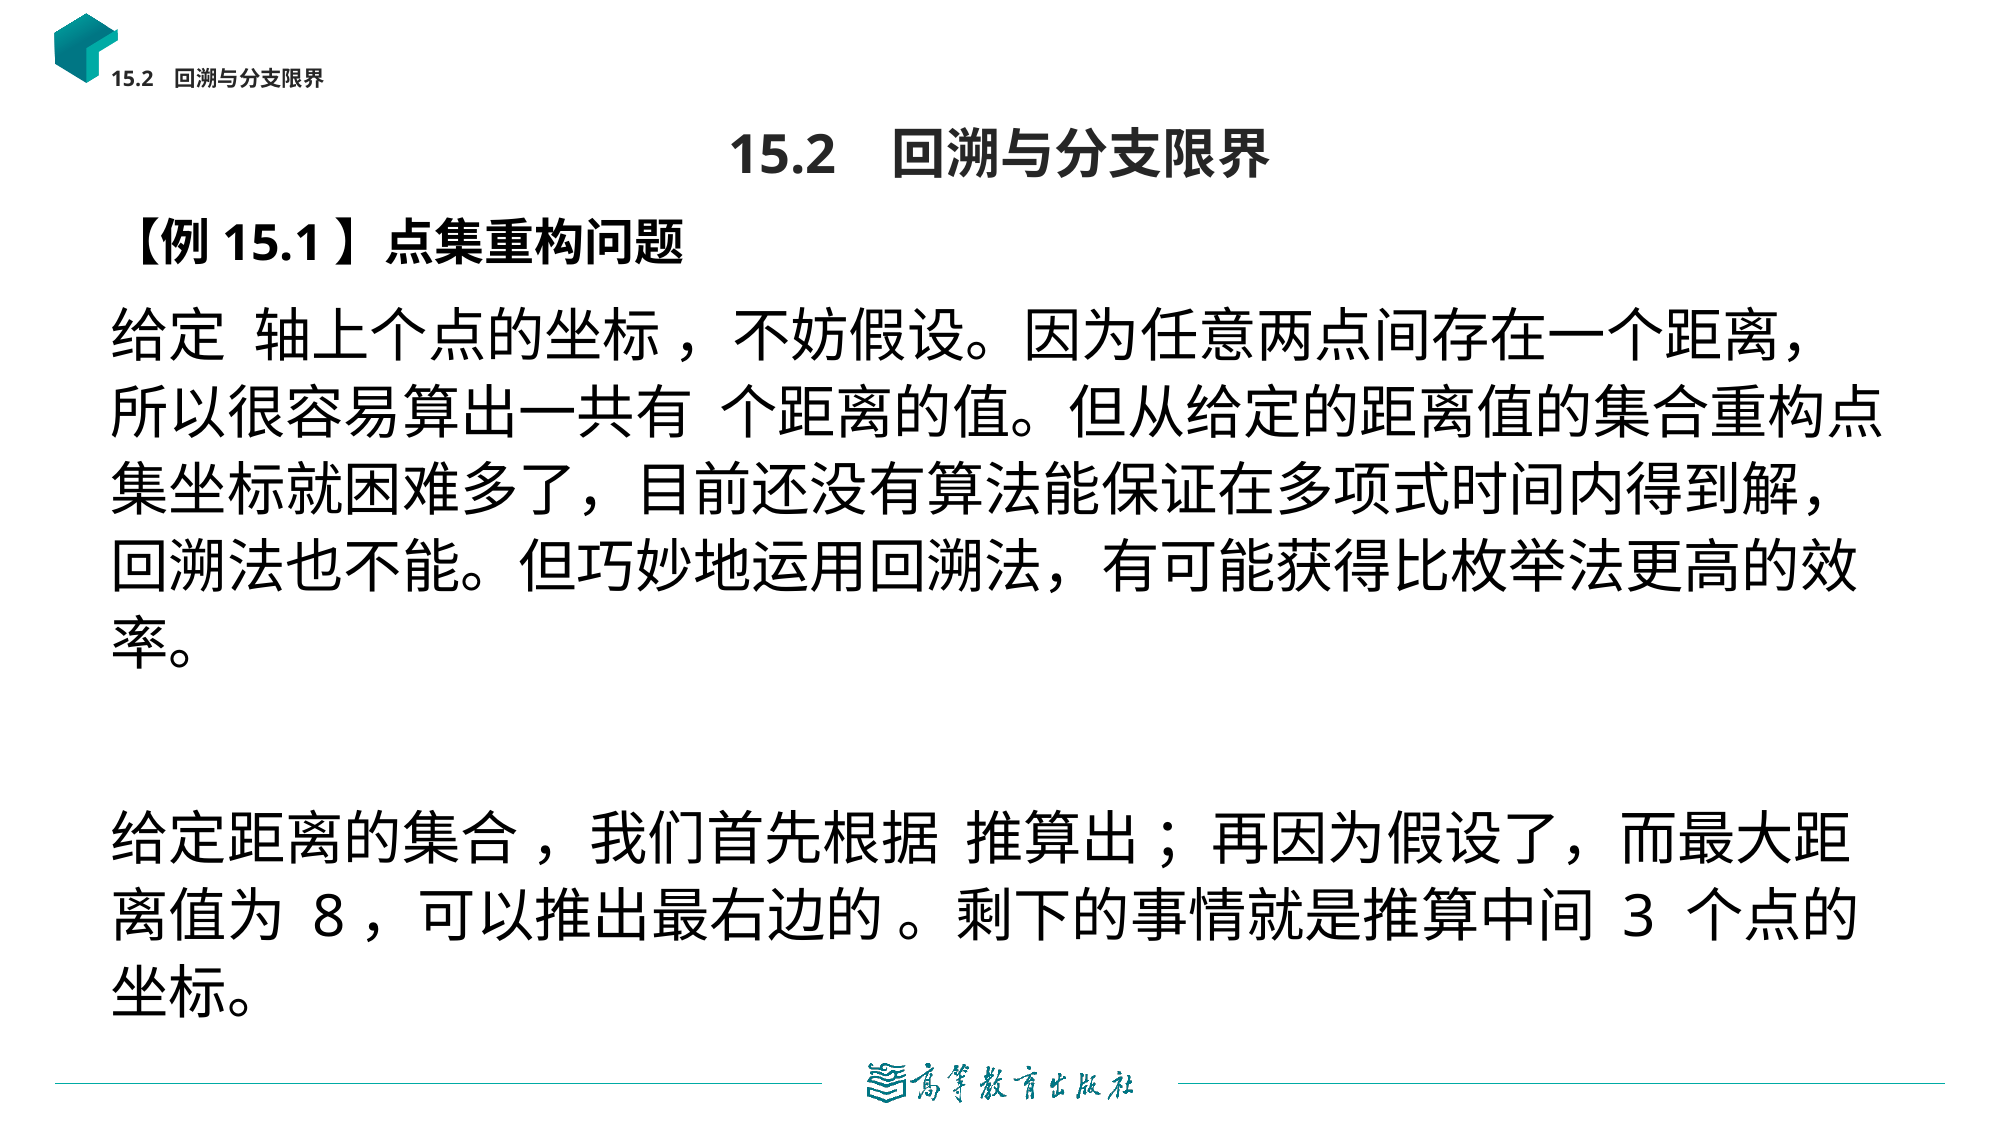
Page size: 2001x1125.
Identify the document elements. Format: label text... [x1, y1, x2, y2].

subtitle 15.2 回溯与分支限界 [95, 44, 894, 99]
title 15.2 回溯与分支限界 [137, 92, 1863, 178]
picture [867, 1063, 1133, 1103]
